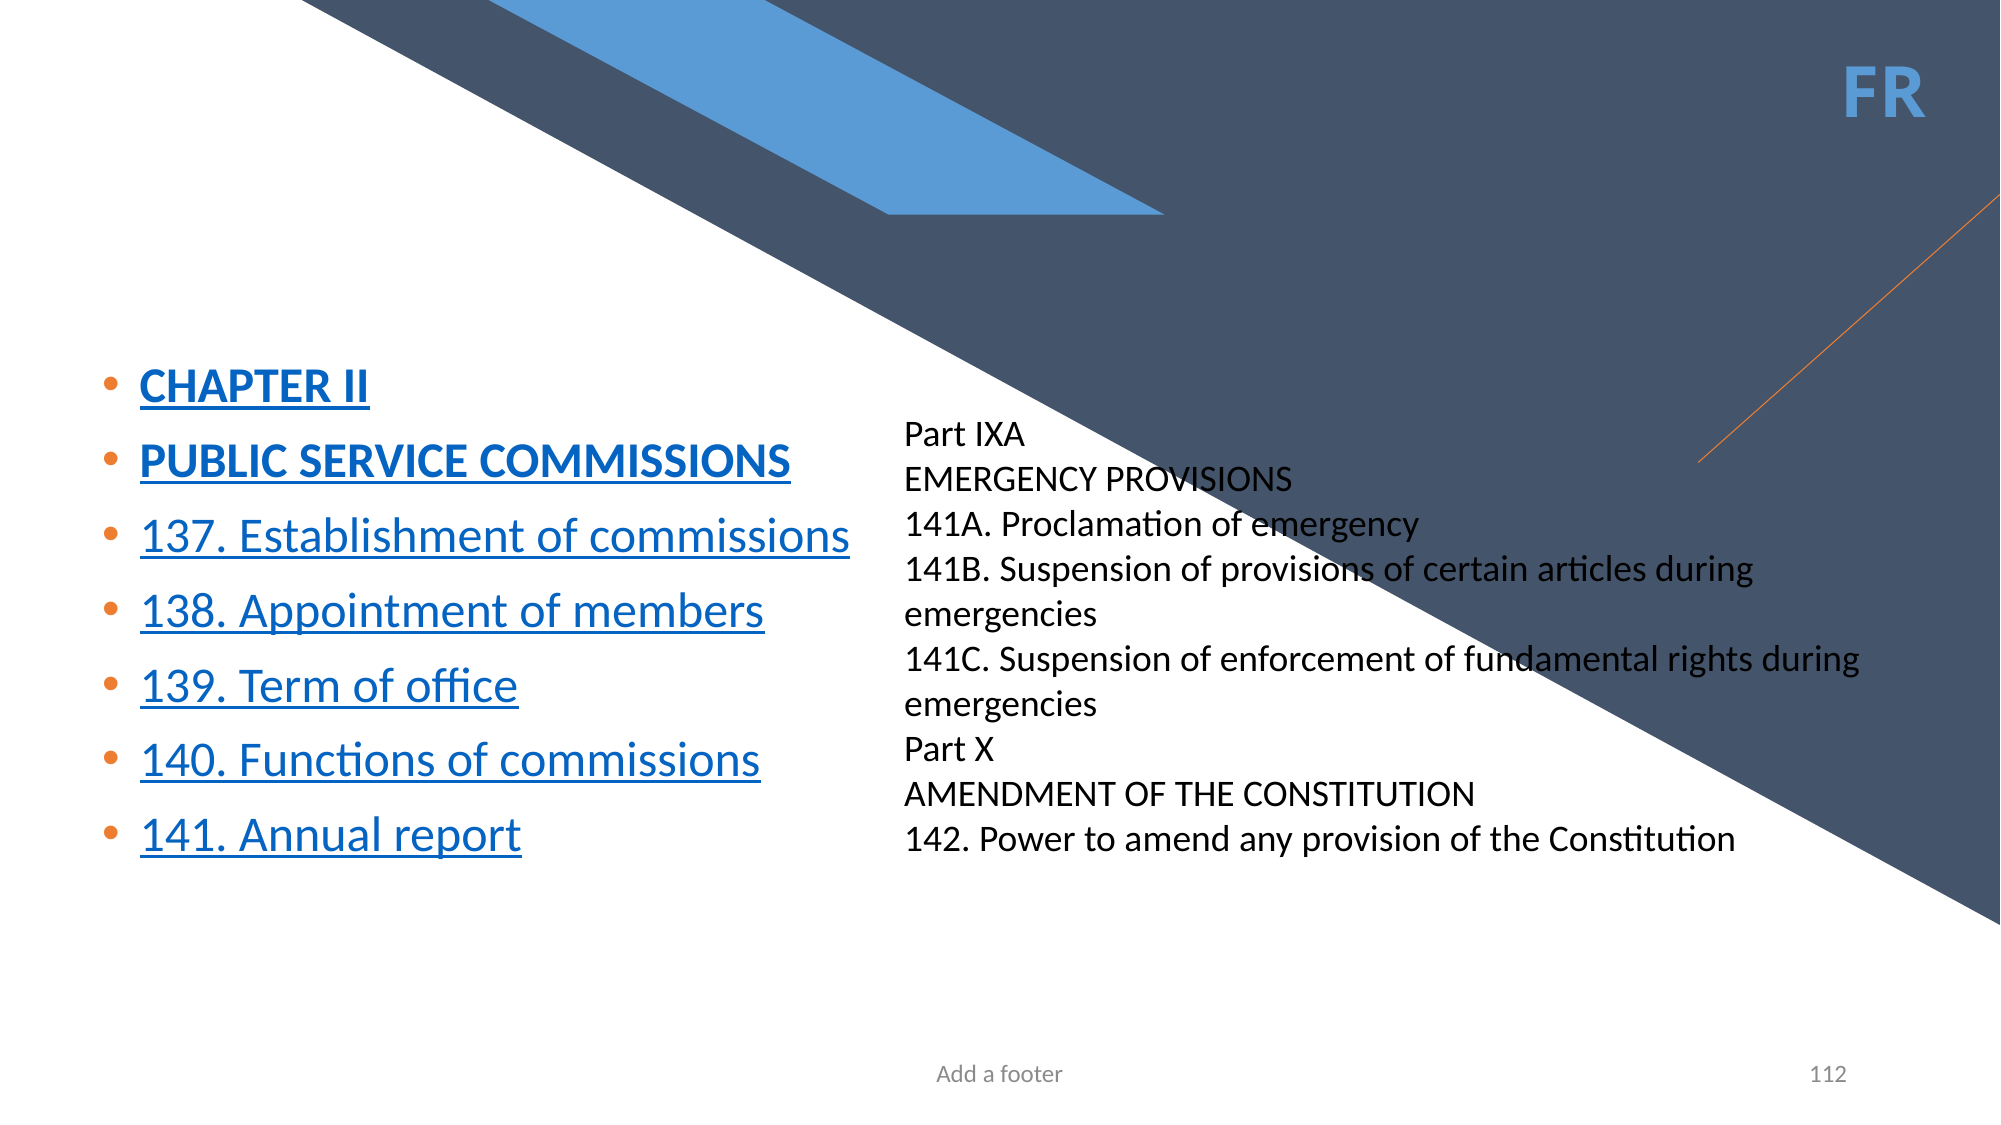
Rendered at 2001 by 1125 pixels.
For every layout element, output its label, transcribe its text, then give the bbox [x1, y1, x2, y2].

text_box Part IXA EMERGENCY PROVISIONS 141A. Proclamation of emergency 141B. Suspension of provisions of certain articles during emergencies 141C. Suspension of enforcement of fundamental rights during emergencies Part X AMENDMENT OF THE CONSTITUTION 142. Power to amend any provision of the Constitution [889, 402, 1890, 867]
slide_number 112 [1412, 1042, 1863, 1103]
list Chapter II PUBLIC SERVICE COMMISSIONS 137. Establishment of commissions 138. Appointment of members 139. Term of office 140. Functions of commissions 141. Annual report [87, 352, 898, 1010]
footer Add a footer [662, 1042, 1338, 1103]
